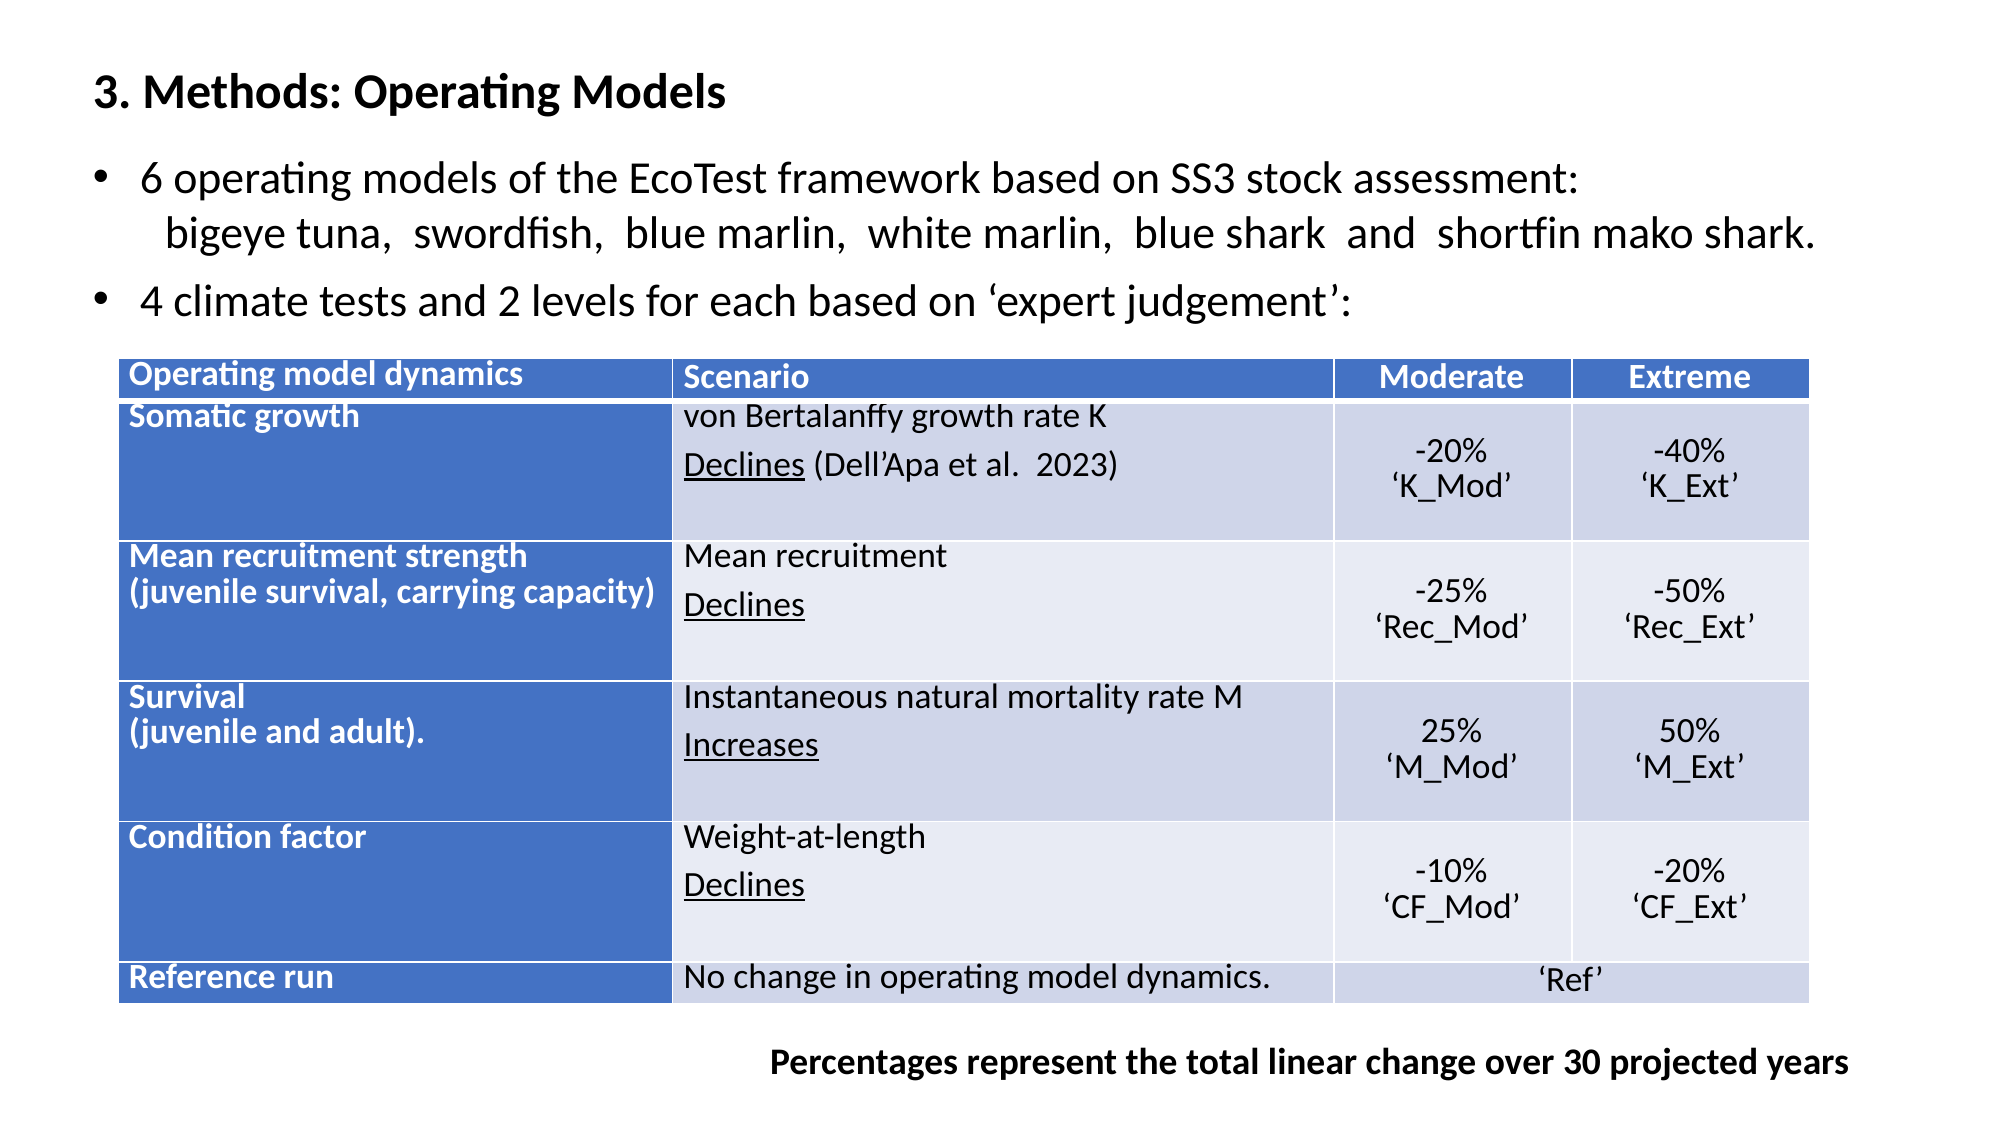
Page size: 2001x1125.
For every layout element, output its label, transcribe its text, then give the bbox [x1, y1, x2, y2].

table_cell Survival (juvenile and adult). [119, 682, 672, 821]
table_cell Condition factor [119, 822, 672, 961]
table_cell Reference run [119, 963, 672, 1003]
table_cell Weight-at-length Declines [673, 822, 1333, 961]
table_cell -10% ‘CF_Mod’ [1335, 822, 1571, 961]
table_header Scenario [673, 359, 1333, 398]
table_cell 50% ‘M_Ext’ [1573, 682, 1809, 821]
table_cell -20% ‘K_Mod’ [1335, 404, 1571, 540]
table_cell -50% ‘Rec_Ext’ [1573, 542, 1809, 680]
table_cell Somatic growth [119, 404, 672, 540]
table_header Moderate [1335, 359, 1571, 398]
text_box 3. Methods: Operating Models [78, 51, 1017, 127]
text_box 6 operating models of the EcoTest framework based on SS3 stock assessment: bigeye tuna, swordfish, blue marlin, white marlin, blue shark and shortfin mako shark. 4 climate tests and 2 levels for each based on ‘expert judgement’: [78, 140, 1874, 443]
text_box Percentages represent the total linear change over 30 projected years [755, 1029, 1951, 1090]
table_cell Instantaneous natural mortality rate M Increases [673, 682, 1333, 821]
table_cell von Bertalanffy growth rate K Declines (Dell’Apa et al. 2023) [673, 404, 1333, 540]
table_header Operating model dynamics [119, 359, 672, 398]
table_cell -25% ‘Rec_Mod’ [1335, 542, 1571, 680]
table_header Extreme [1573, 359, 1809, 398]
table_cell No change in operating model dynamics. [673, 963, 1333, 1003]
table_cell -20% ‘CF_Ext’ [1573, 822, 1809, 961]
table_cell ‘Ref’ [1335, 963, 1809, 1003]
table_cell Mean recruitment strength (juvenile survival, carrying capacity) [119, 542, 672, 680]
table_cell -40% ‘K_Ext’ [1573, 404, 1809, 540]
table_cell Mean recruitment Declines [673, 542, 1333, 680]
table_cell 25% ‘M_Mod’ [1335, 682, 1571, 821]
